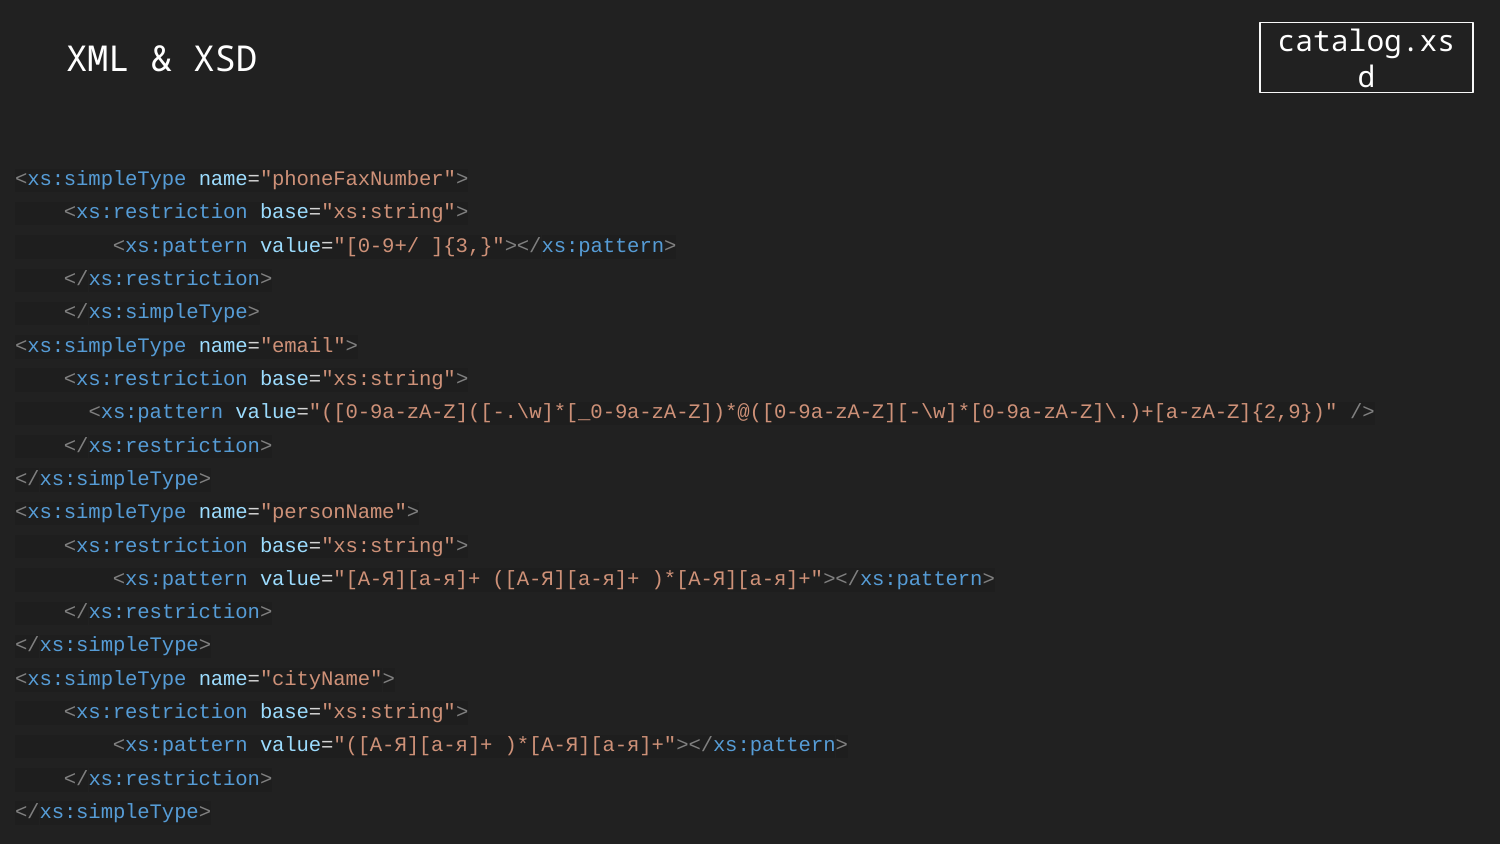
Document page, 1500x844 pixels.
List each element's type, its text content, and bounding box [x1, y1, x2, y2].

title catalog.xsd [1259, 22, 1473, 93]
list <xs:simpleType name="phoneFaxNumber"> <xs:restriction base="xs:string"> <xs:pattern value="[0-9+/ ]{3,}"></xs:pattern> </xs:restriction> </xs:simpleType> <xs:simpleType name="email"> <xs:restriction base="xs:string"> <xs:pattern value="([0-9a-zA-Z]([-.\w]*[_0-9a-zA-Z])*@([0-9a-zA-Z][-\w]*[0-9a-zA-Z]\.)+[a-zA-Z]{2,9})" /> </xs:restriction> </xs:simpleType> <xs:simpleType name="personName"> <xs:restriction base="xs:string"> <xs:pattern value="[А-Я][а-я]+ ([А-Я][а-я]+ )*[А-Я][а-я]+"></xs:pattern> </xs:restriction> </xs:simpleType> <xs:simpleType name="cityName"> <xs:restriction base="xs:string"> <xs:pattern value="([А-Я][а-я]+ )*[А-Я][а-я]+"></xs:pattern> </xs:restriction> </xs:simpleType> [0, 141, 1500, 844]
title XML & XSD [51, 21, 1254, 94]
